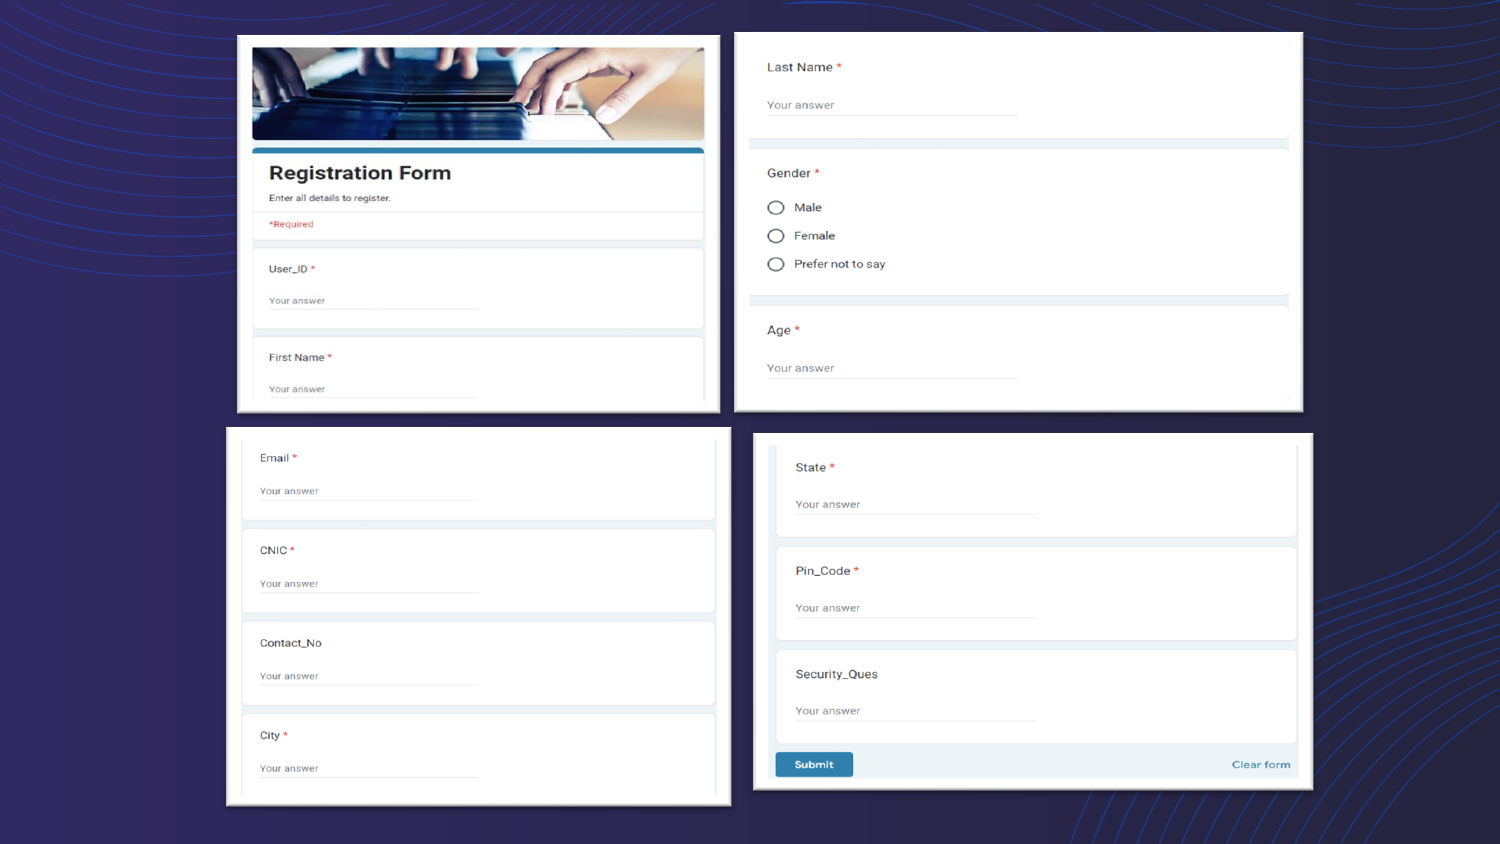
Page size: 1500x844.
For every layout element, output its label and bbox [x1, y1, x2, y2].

text_box [215, 26, 1323, 818]
